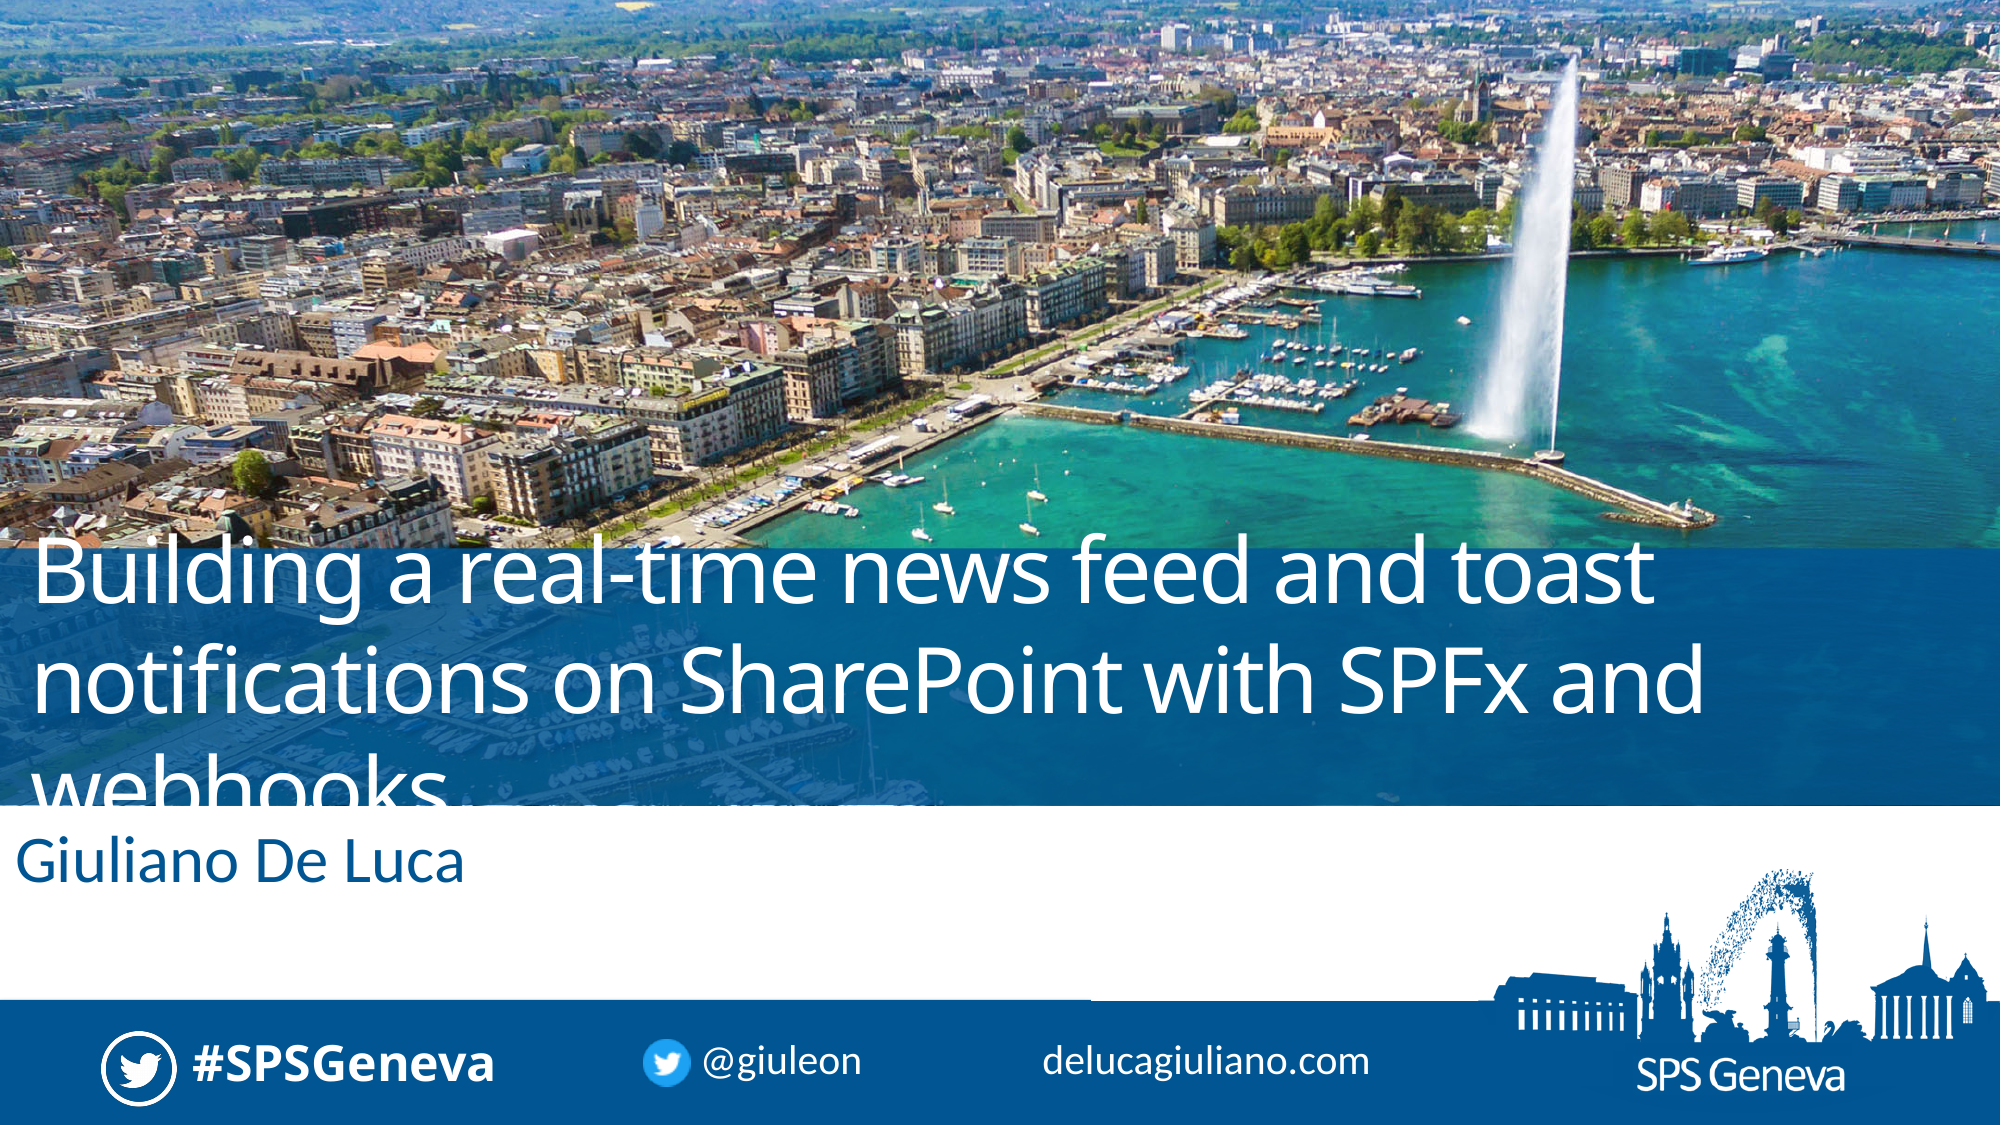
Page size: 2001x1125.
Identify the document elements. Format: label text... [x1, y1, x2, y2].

picture [99, 1027, 179, 1110]
list Giuliano De Luca [0, 806, 2000, 1000]
picture [1091, 1000, 2000, 1125]
title Building a real-time news feed and toast notifications on SharePoint with SPFx and webhooks [0, 548, 2000, 806]
picture [0, 0, 2000, 548]
picture [643, 1039, 691, 1087]
